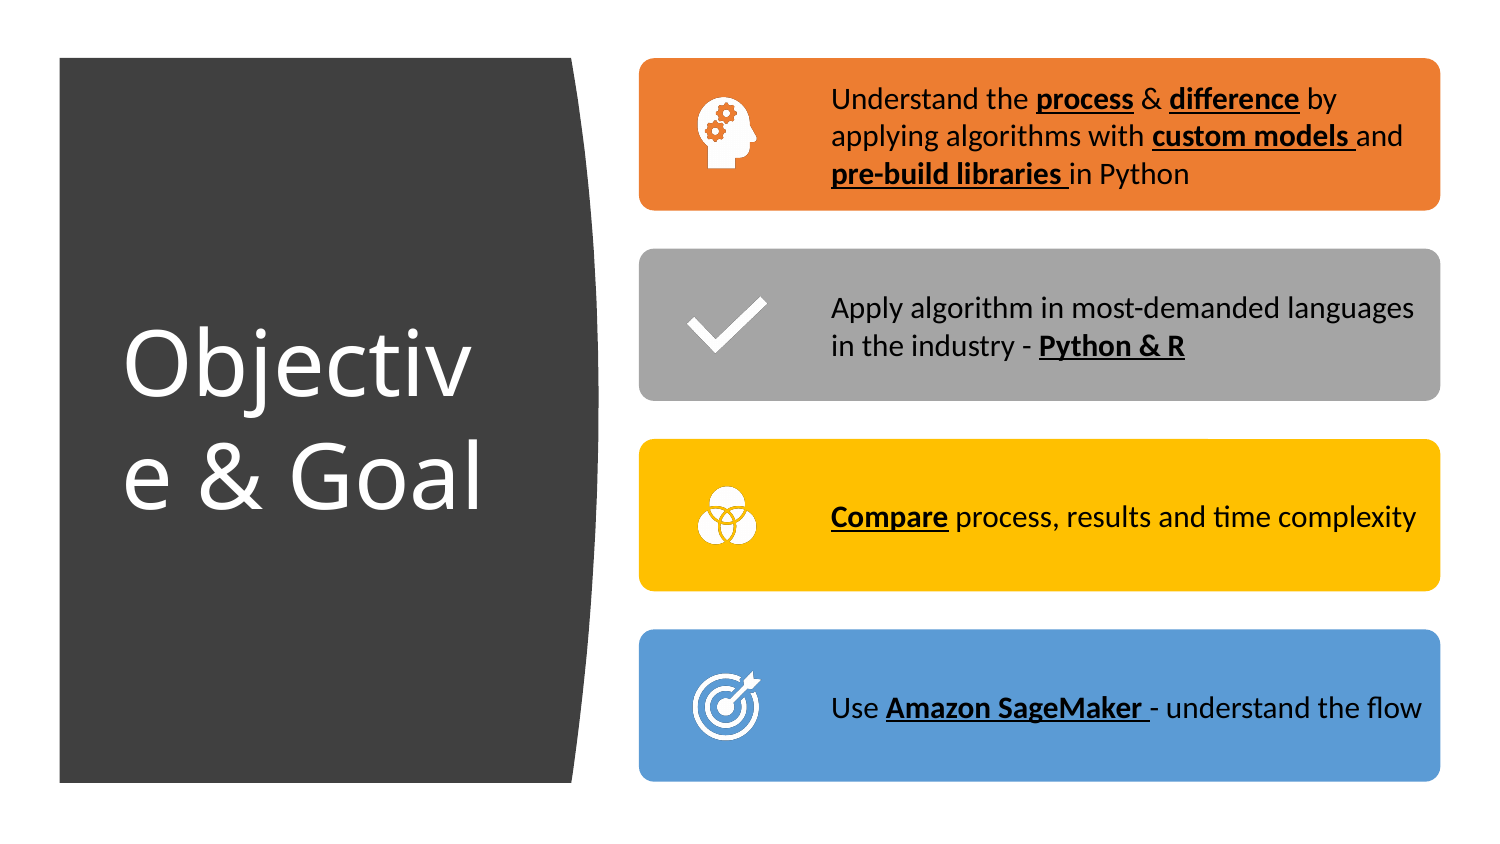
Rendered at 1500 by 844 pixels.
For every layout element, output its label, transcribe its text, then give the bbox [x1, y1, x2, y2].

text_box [638, 57, 1441, 782]
text_box [58, 56, 600, 784]
title Objective & Goal [106, 124, 527, 715]
